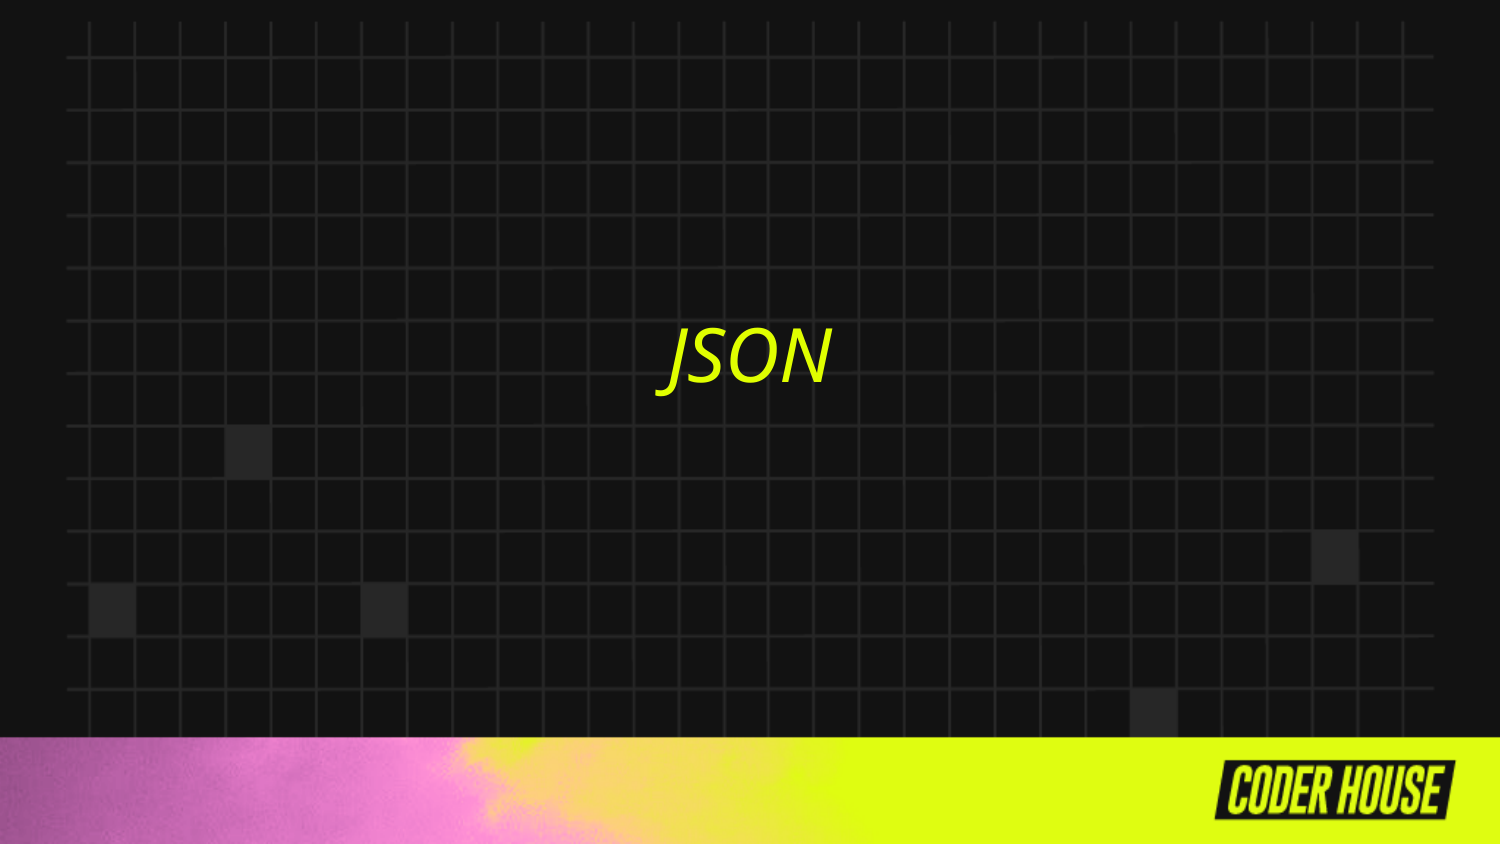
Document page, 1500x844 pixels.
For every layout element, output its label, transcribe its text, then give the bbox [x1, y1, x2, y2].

text_box JSON [229, 271, 1271, 434]
picture [0, 0, 1500, 844]
